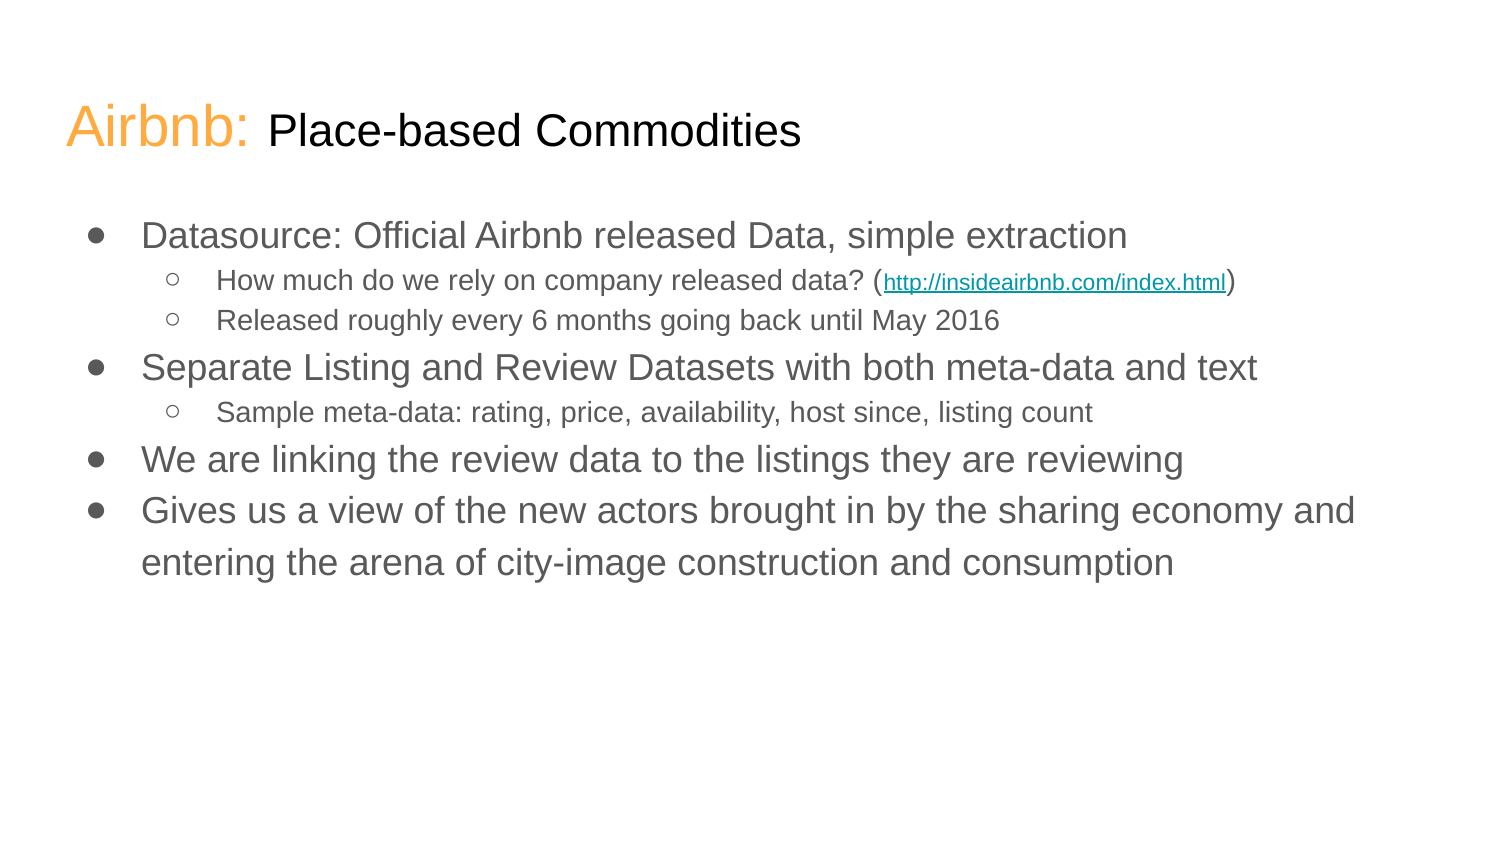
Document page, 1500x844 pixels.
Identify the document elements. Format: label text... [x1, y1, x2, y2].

title Airbnb: Place-based Commodities [51, 72, 1449, 167]
list Datasource: Official Airbnb released Data, simple extraction How much do we rely on company released data? (http://insideairbnb.com/index.html) Released roughly every 6 months going back until May 2016 Separate Listing and Review Datasets with both meta-data and text Sample meta-data: rating, price, availability, host since, listing count We are linking the review data to the listings they are reviewing Gives us a view of the new actors brought in by the sharing economy and entering the arena of city-image construction and consumption [51, 189, 1449, 750]
